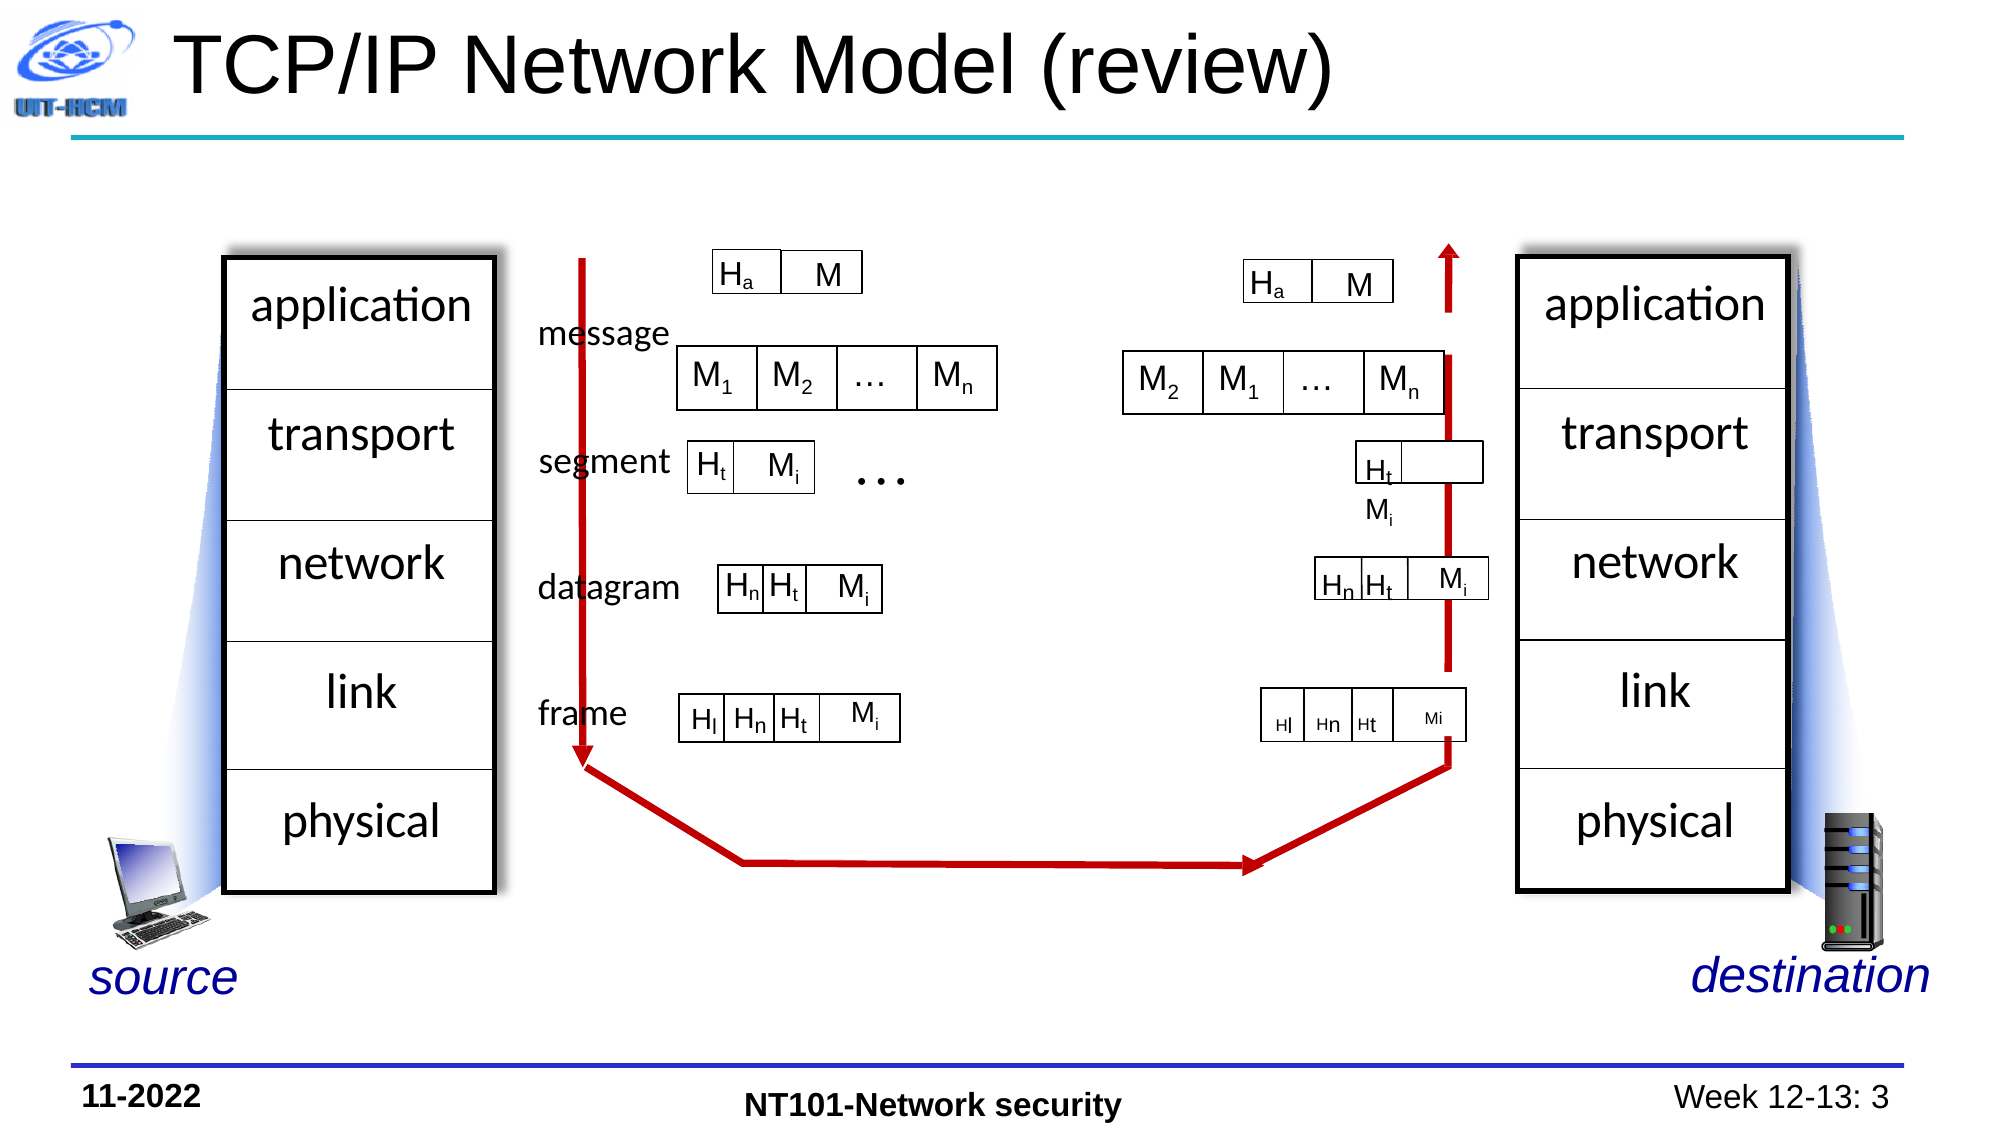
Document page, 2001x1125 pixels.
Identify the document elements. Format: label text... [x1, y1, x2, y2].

text_box [1480, 557, 1489, 600]
text_box Ht [690, 440, 731, 484]
text_box [1824, 865, 1848, 871]
text_box [1824, 828, 1848, 833]
text_box [1398, 312, 1480, 355]
text_box [1261, 679, 1489, 722]
text_box Mi [1436, 557, 1480, 600]
text_box destination [1688, 940, 1936, 1003]
text_box [1825, 883, 1848, 888]
text_box [1844, 925, 1852, 934]
text_box [1848, 813, 1868, 940]
table_header … [838, 347, 916, 409]
text_box Hn Ht [1315, 556, 1403, 605]
text_box [1837, 925, 1844, 934]
text_box [1874, 859, 1883, 938]
text_box [1868, 813, 1874, 940]
table_header Hn [1305, 689, 1351, 741]
text_box [1825, 888, 1848, 940]
text_box Ha [1243, 259, 1312, 303]
table_header Ht [764, 566, 805, 612]
text_box message [535, 305, 672, 353]
text_box [571, 734, 594, 768]
text_box Ht Mi [1356, 441, 1467, 530]
table_header Mn [918, 347, 996, 409]
table_header Mi [807, 566, 881, 612]
text_box [160, 255, 215, 832]
text_box [1444, 355, 1453, 440]
text_box [578, 481, 587, 560]
text_box [1444, 600, 1452, 672]
text_box [1825, 813, 1848, 828]
table_header application [227, 260, 492, 389]
text_box M [781, 250, 863, 294]
text_box [104, 832, 236, 959]
text_box [1825, 852, 1848, 865]
text_box [1861, 893, 1867, 939]
text_box source [86, 942, 242, 1005]
table_header Mi [1394, 689, 1465, 741]
table_cell network [1520, 520, 1785, 639]
text_box [1829, 925, 1837, 934]
text_box [1872, 828, 1884, 842]
table_cell link [1520, 641, 1785, 768]
text_box [583, 763, 1265, 877]
table_header M1 [678, 347, 756, 409]
table_header Hl [1262, 689, 1303, 741]
text_box [1304, 672, 1504, 737]
text_box [1825, 871, 1848, 883]
table_header Ht [1353, 689, 1392, 741]
text_box [1444, 530, 1452, 557]
table_cell transport [227, 390, 492, 520]
title TCP/IP Network Model (review) [170, 0, 1518, 155]
table_cell transport [1520, 389, 1785, 519]
table_header Ht [775, 695, 819, 741]
text_box [1408, 557, 1436, 600]
text_box [1790, 258, 1865, 925]
text_box Ha [712, 249, 781, 294]
text_box [1824, 846, 1848, 852]
table_cell physical [227, 770, 492, 890]
table_header Mi [820, 695, 899, 741]
picture [0, 8, 150, 127]
text_box [1874, 813, 1883, 828]
text_box segment [536, 433, 673, 481]
table_header application [1520, 259, 1785, 388]
table_cell physical [1520, 769, 1785, 888]
text_box [1437, 243, 1460, 312]
text_box M [1312, 259, 1393, 303]
text_box [733, 440, 815, 494]
text_box [215, 233, 519, 906]
table_cell link [227, 642, 492, 769]
text_box [578, 258, 586, 305]
text_box [1509, 232, 1813, 905]
table_header Hl [680, 695, 723, 741]
text_box [1872, 846, 1883, 859]
table_header Hn [725, 695, 773, 741]
text_box [578, 353, 586, 433]
table_header M1 [1204, 352, 1283, 413]
table_header M2 [758, 347, 836, 409]
text_box [1825, 833, 1848, 846]
table_header M2 [1124, 352, 1202, 413]
table_header Mn [1365, 352, 1443, 413]
text_box [115, 844, 180, 903]
text_box [1254, 742, 1452, 864]
table_header Hn [719, 566, 762, 612]
text_box [687, 440, 733, 494]
text_box [1403, 557, 1407, 600]
table_header … [1284, 352, 1363, 413]
text_box datagram frame [535, 560, 686, 734]
text_box Mi [765, 441, 812, 489]
text_box [1401, 440, 1483, 483]
text_box … [838, 418, 927, 504]
table_cell network [227, 521, 492, 641]
